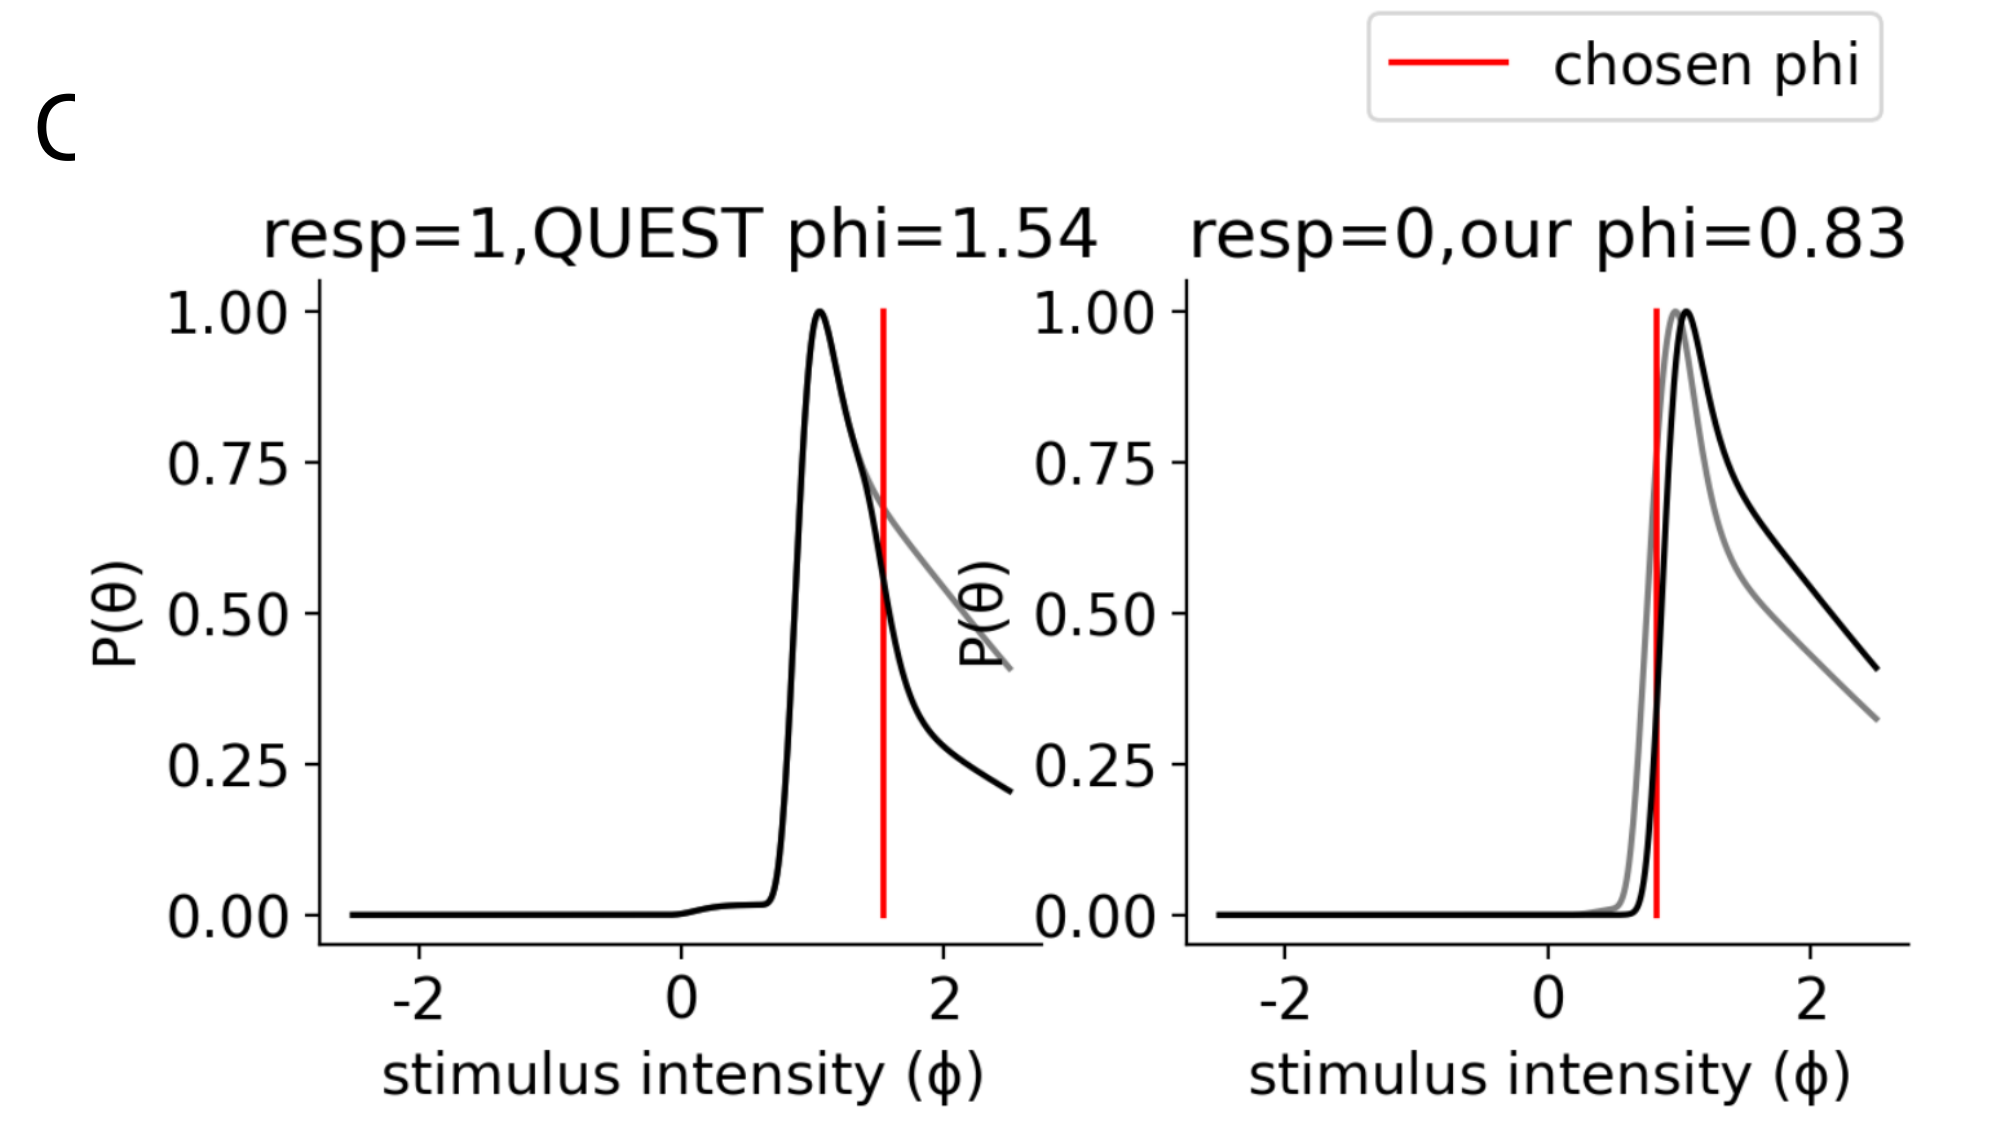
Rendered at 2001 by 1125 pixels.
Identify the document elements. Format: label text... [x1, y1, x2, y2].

picture [75, 0, 1925, 1125]
title Comparison, update t1 [17, 22, 75, 240]
